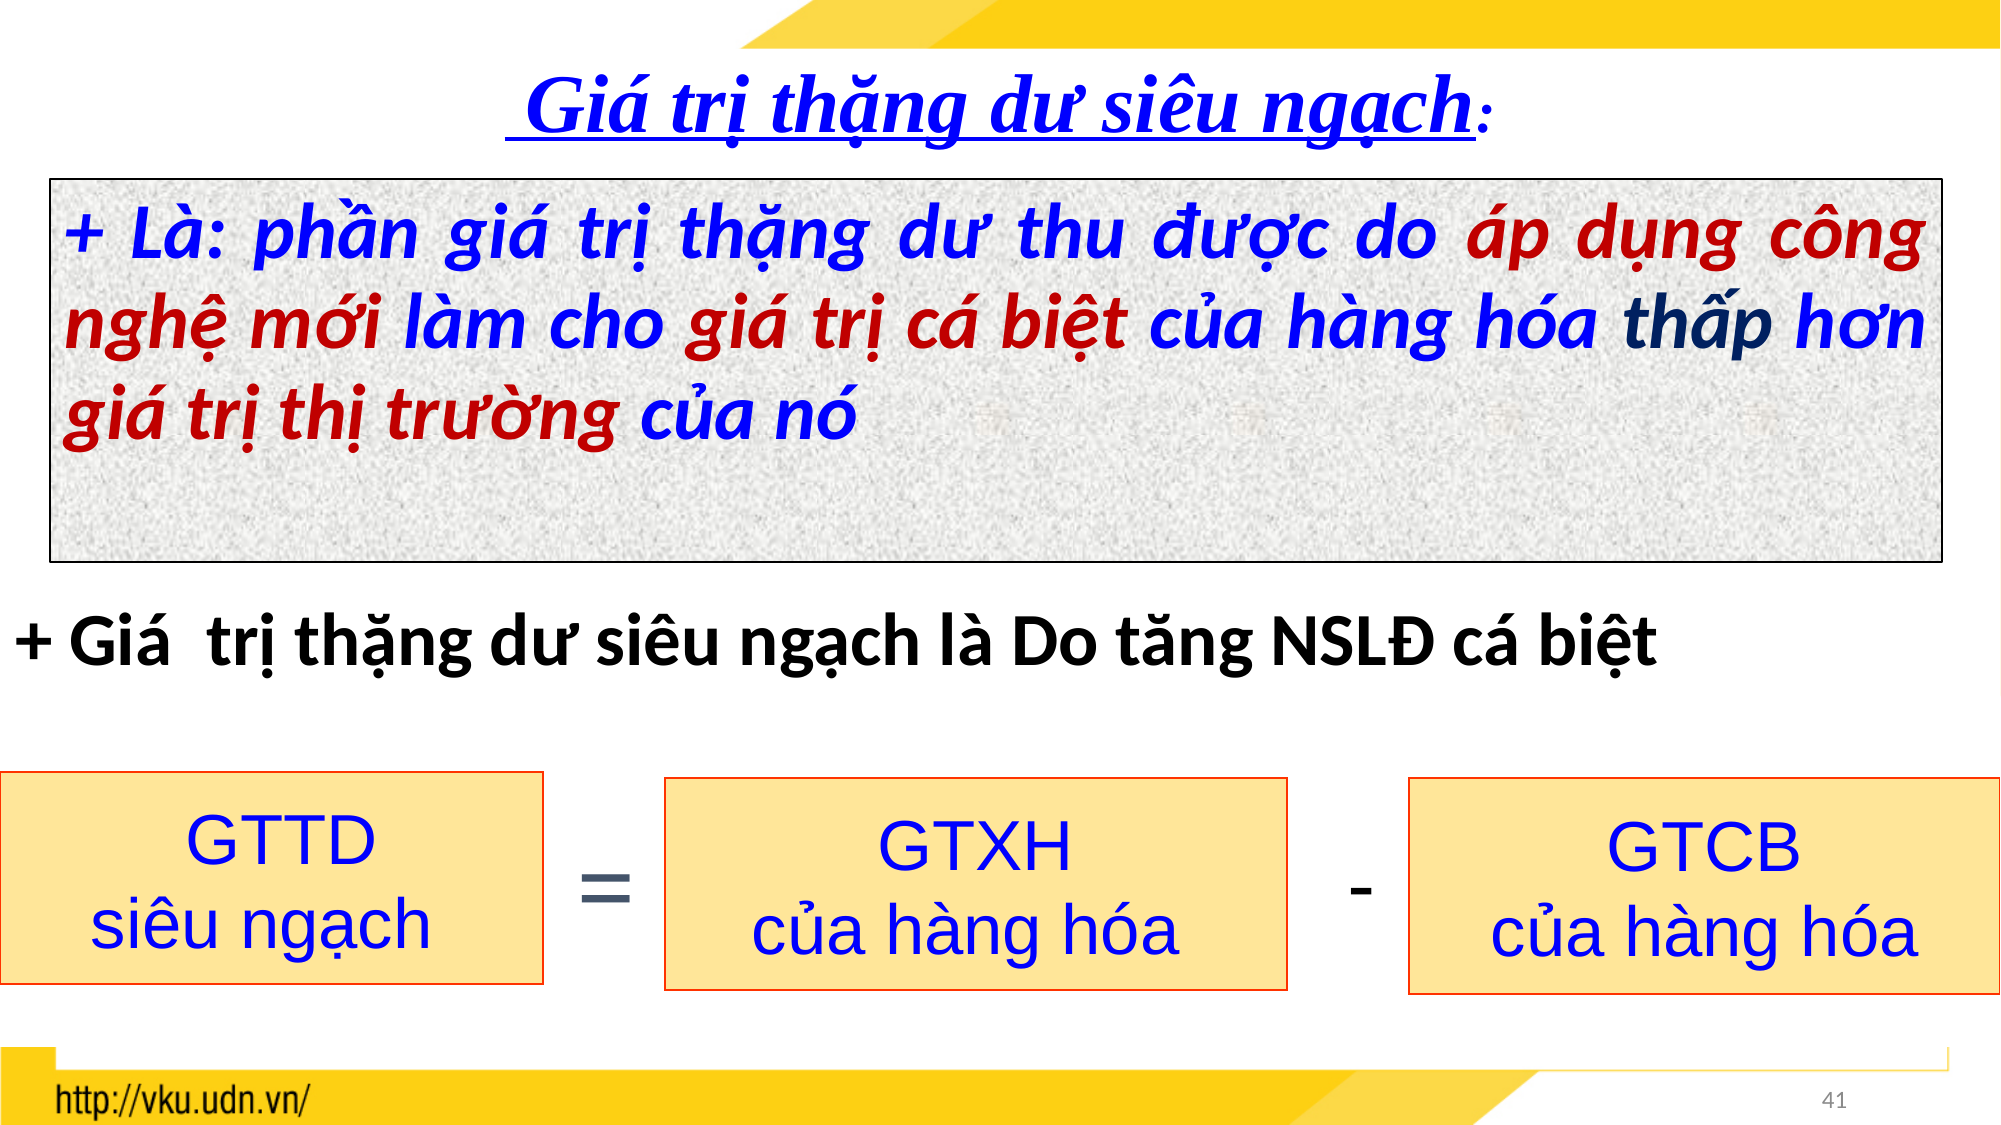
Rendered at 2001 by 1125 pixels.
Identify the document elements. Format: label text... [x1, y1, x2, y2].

slide_number 41 [1412, 1071, 1863, 1125]
text_box = [576, 790, 702, 947]
text_box GTXH của hàng hóa [664, 778, 1287, 991]
text_box + Là: phần giá trị thặng dư thu được do áp dụng công nghệ mới làm cho giá trị cá biệt của hàng hóa thấp hơn giá trị thị trường của nó [49, 179, 1943, 563]
text_box GTTD siêu ngạch [0, 772, 544, 985]
picture [0, 0, 2001, 1125]
text_box GTCB của hàng hóa [1409, 778, 2000, 994]
text_box - [1311, 845, 1391, 961]
list Giá trị thặng dư siêu ngạch: + Giá trị thặng dư siêu ngạch là Do tăng NSLĐ cá biệt [0, 48, 2000, 1047]
